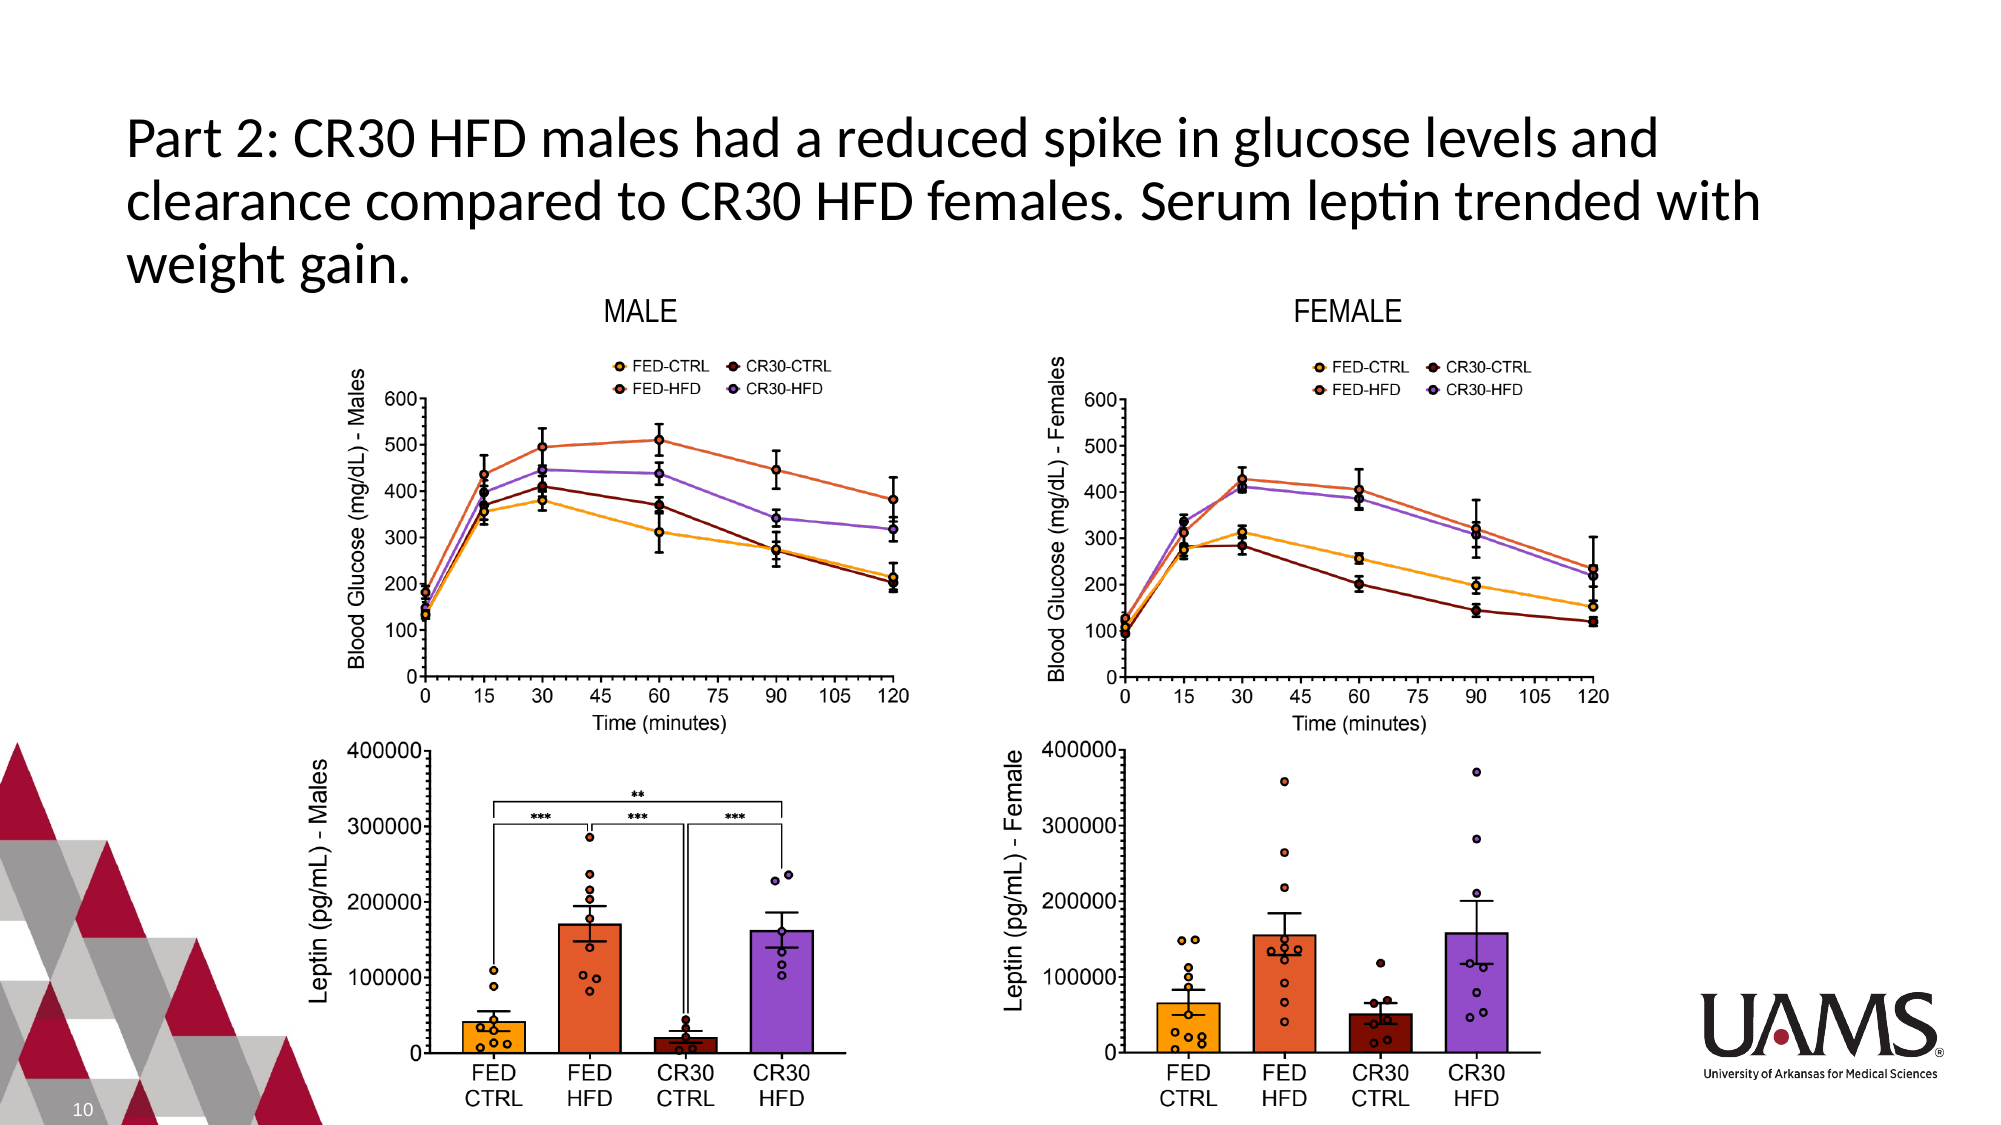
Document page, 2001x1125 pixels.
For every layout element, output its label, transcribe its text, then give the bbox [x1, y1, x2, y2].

text_box MALE [435, 282, 847, 337]
text_box FEMALE [1142, 282, 1555, 337]
picture [0, 0, 2001, 1125]
title Part 2: CR30 HFD males had a reduced spike in glucose levels and clearance compared to CR30 HFD females. Serum leptin trended with weight gain. [111, 99, 1850, 323]
